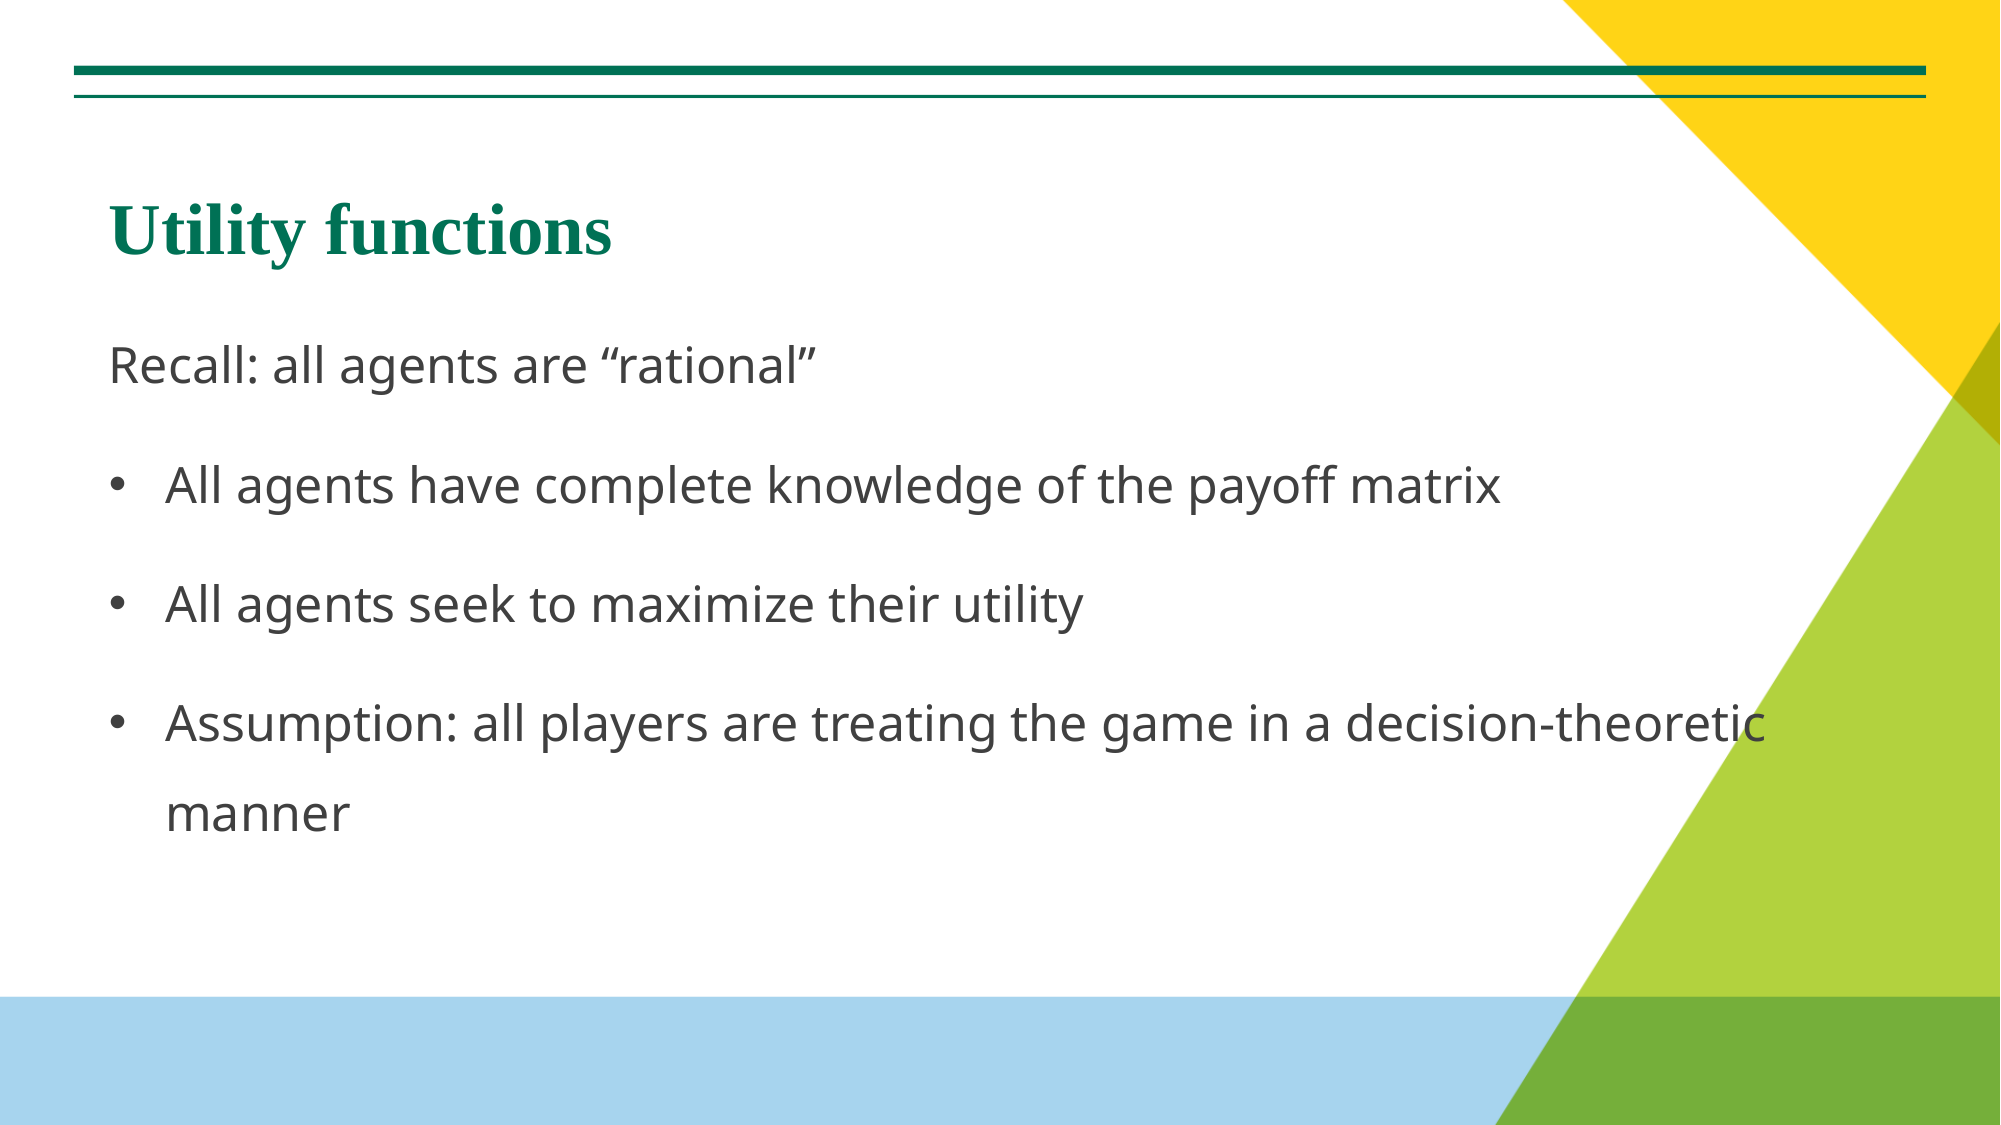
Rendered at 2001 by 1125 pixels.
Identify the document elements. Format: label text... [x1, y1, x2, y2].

list Recall: all agents are “rational” All agents have complete knowledge of the payoff matrix All agents seek to maximize their utility Assumption: all players are treating the game in a decision-theoretic manner [94, 296, 1819, 1011]
title Utility functions [94, 136, 1819, 296]
picture [0, 0, 2000, 1125]
